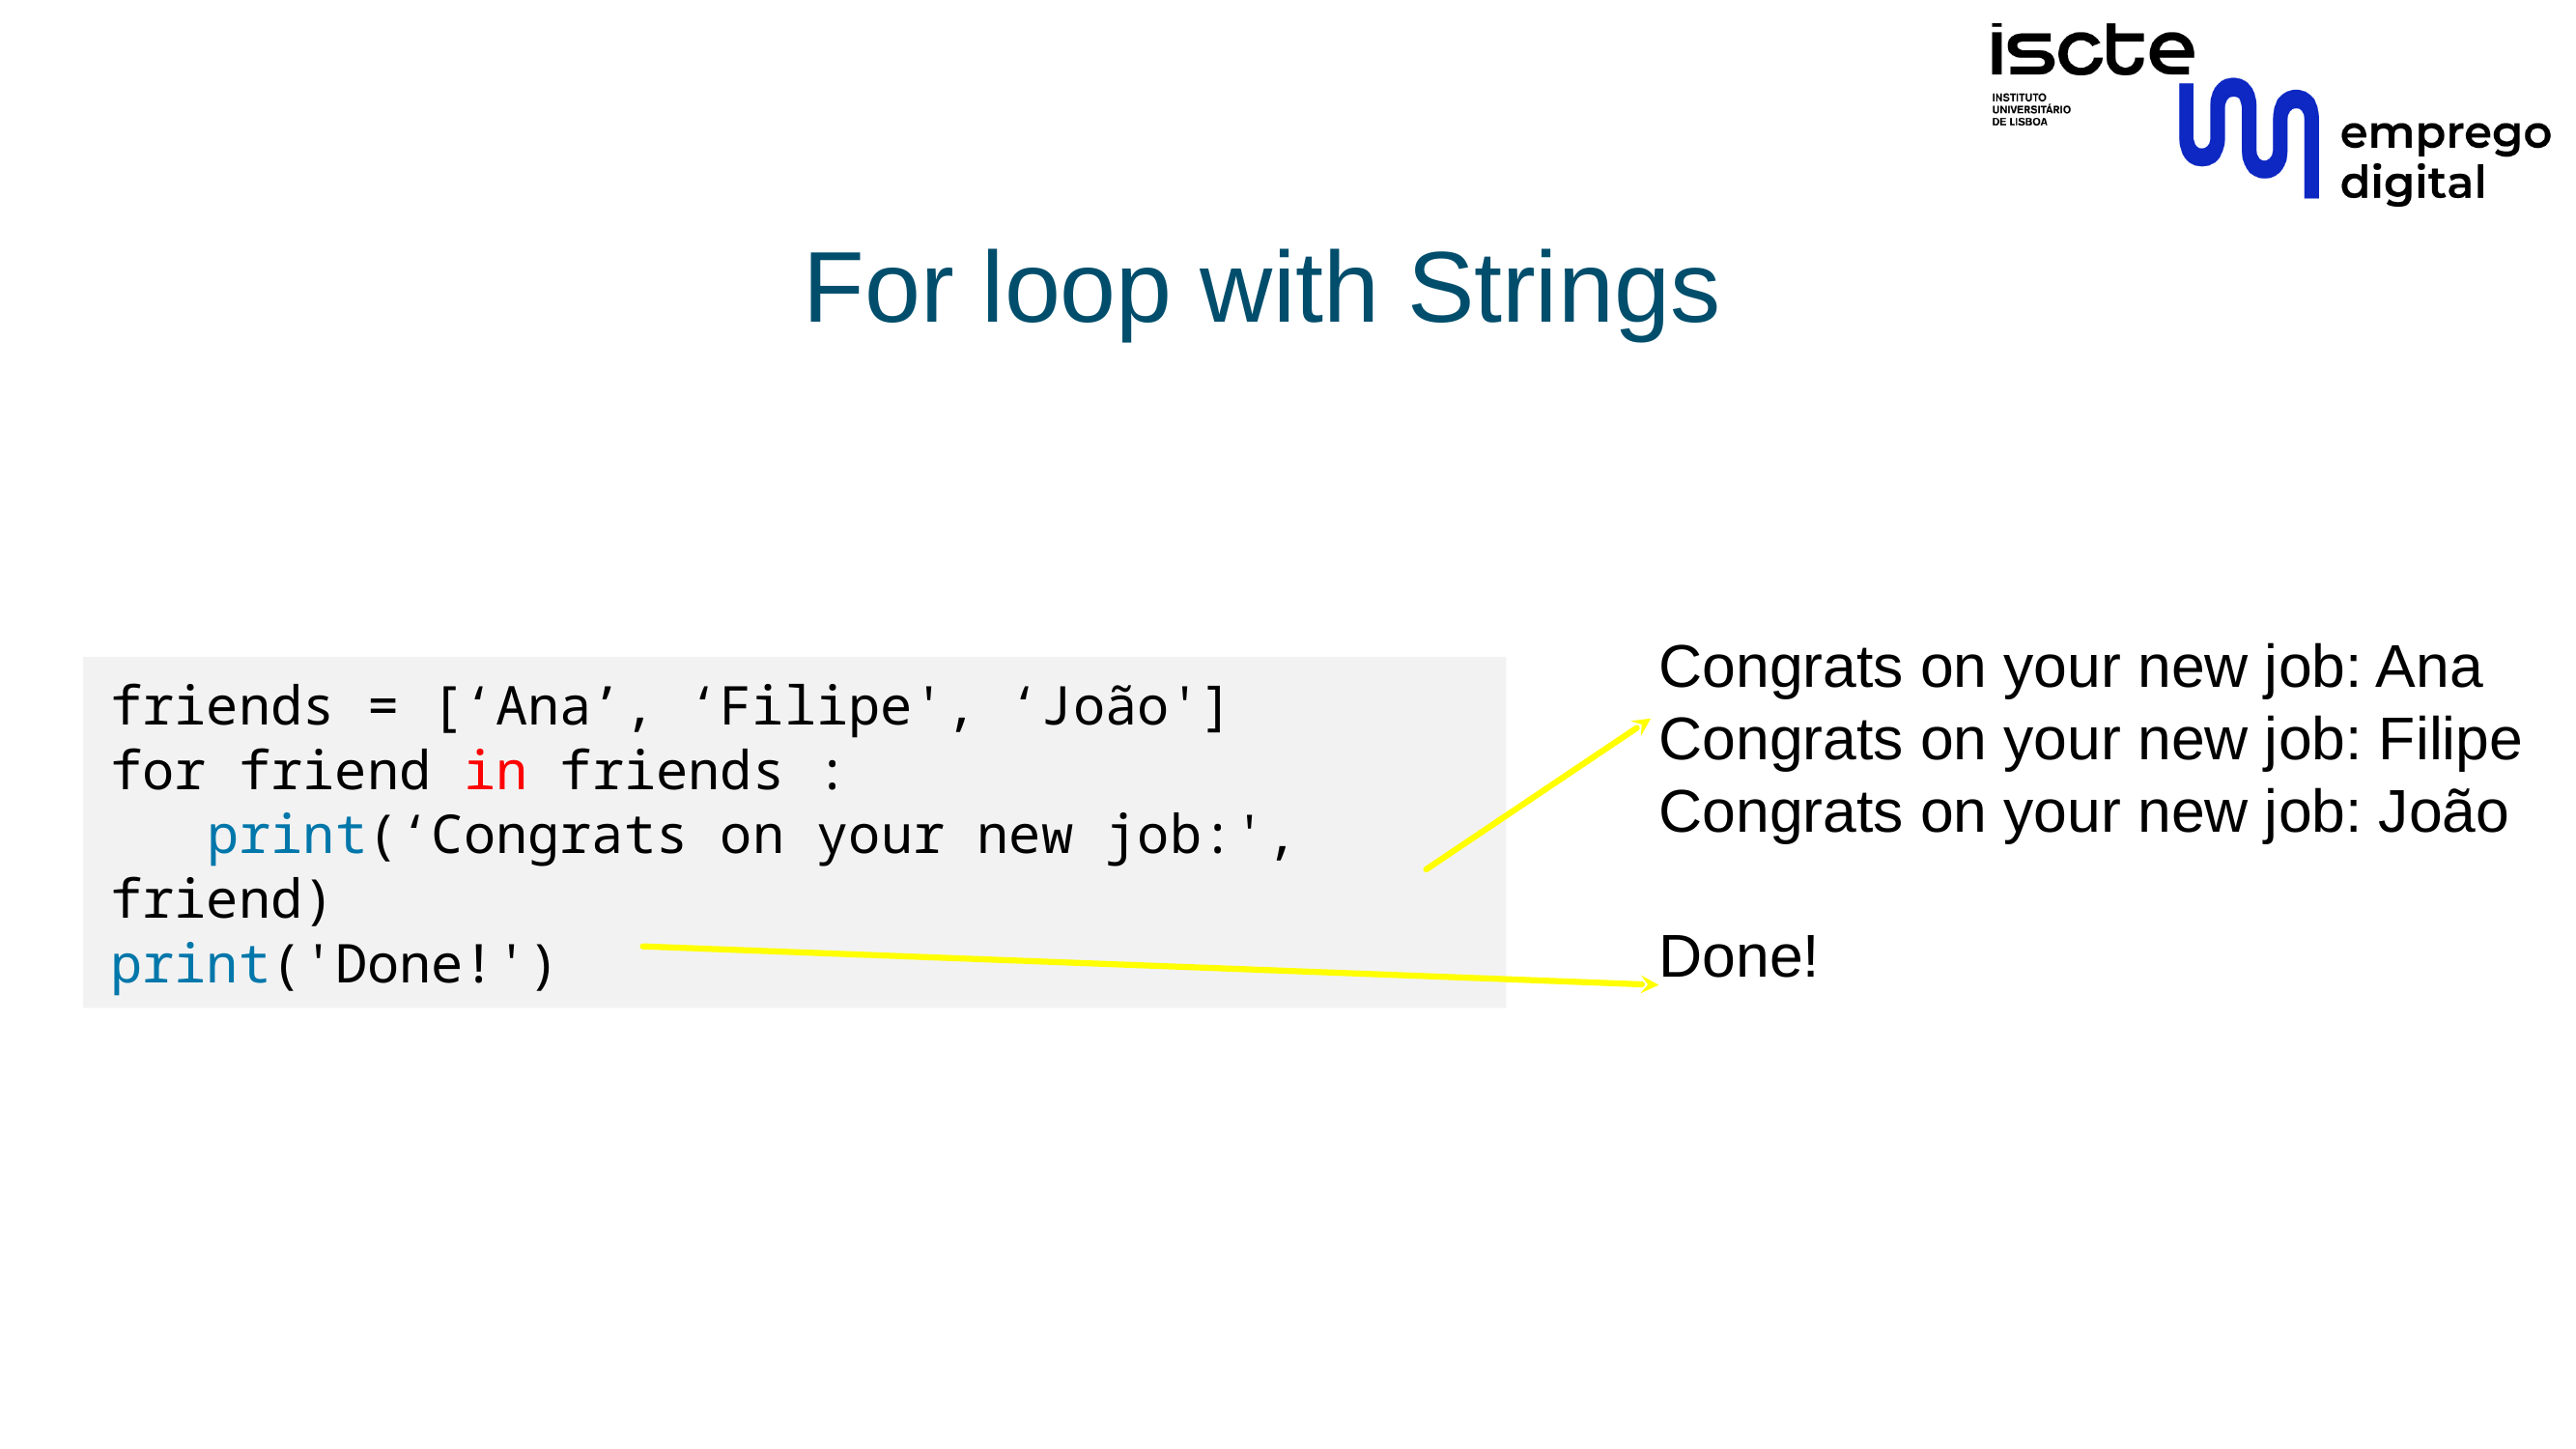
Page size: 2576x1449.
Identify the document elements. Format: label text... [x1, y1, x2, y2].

picture [1960, 0, 2576, 239]
text_box For loop with Strings [144, 145, 2353, 418]
text_box Congrats on your new job: Ana Congrats on your new job: Filipe Congrats on your new job: João Done! [1658, 562, 2544, 1054]
text_box friends = [‘Ana’, ‘Filipe', ‘João'] for friend in friends : print(‘Congrats on your new job:', friend) print('Done!') [110, 656, 1447, 1009]
text_box [81, 655, 1509, 1009]
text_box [1426, 718, 1652, 870]
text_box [642, 946, 1659, 985]
